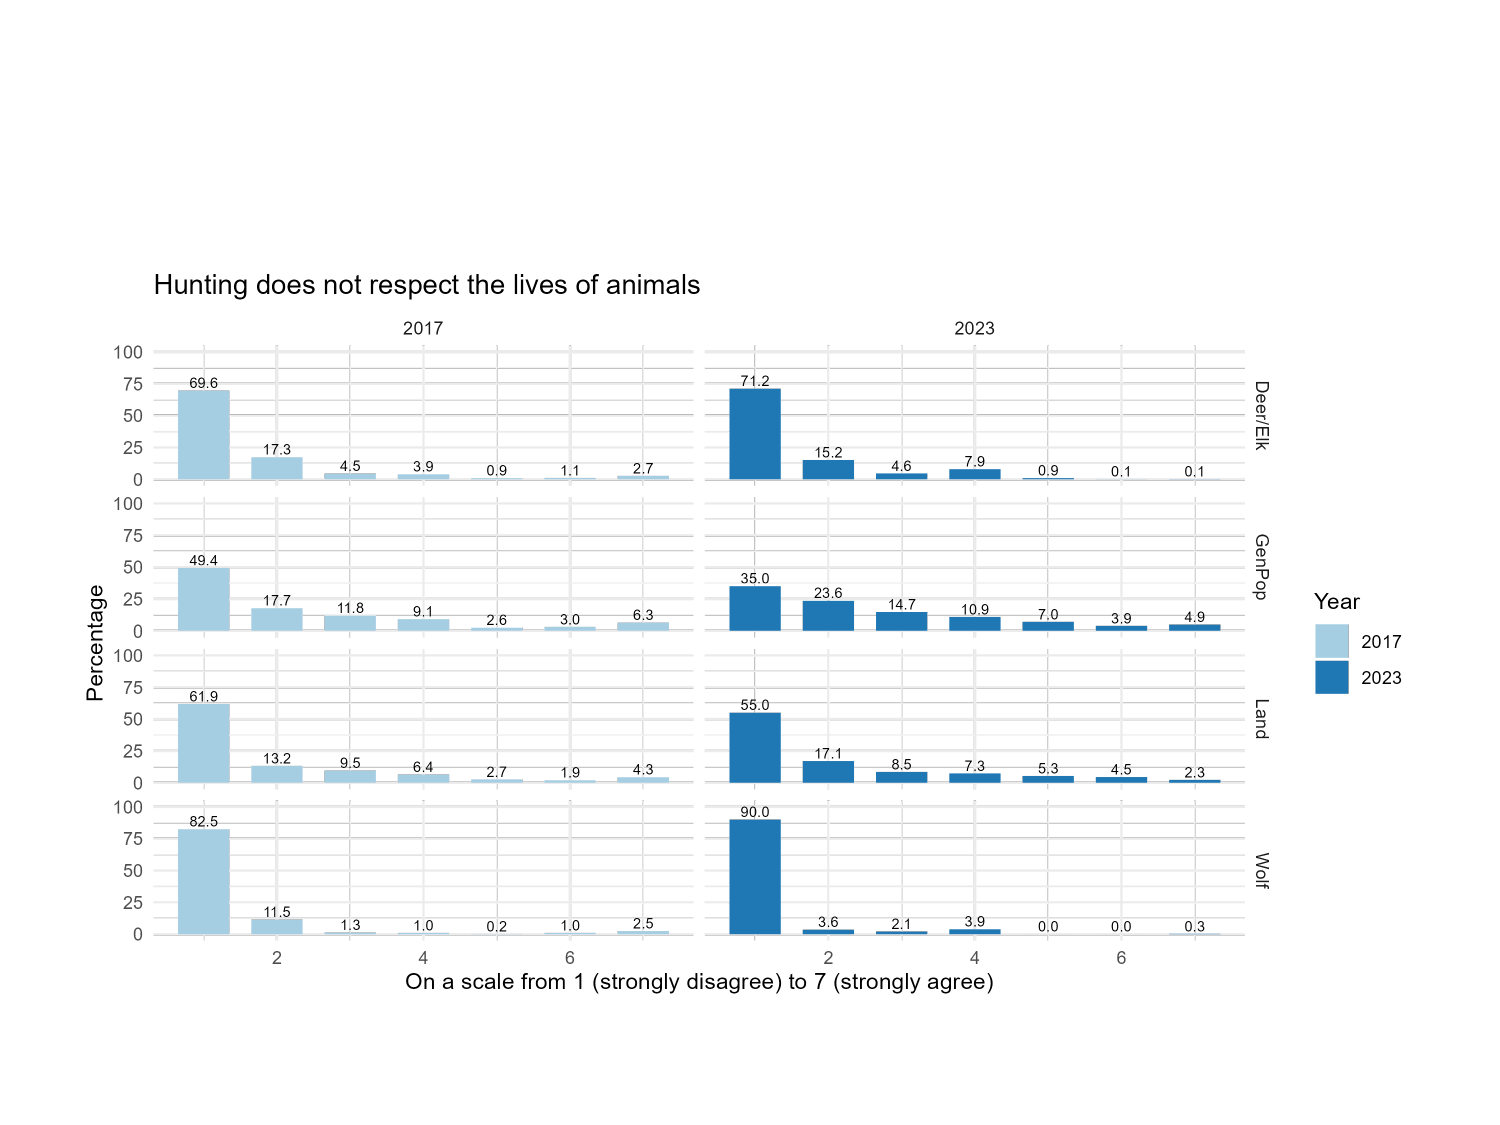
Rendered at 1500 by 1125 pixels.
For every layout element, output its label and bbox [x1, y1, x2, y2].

list [74, 262, 1426, 1006]
